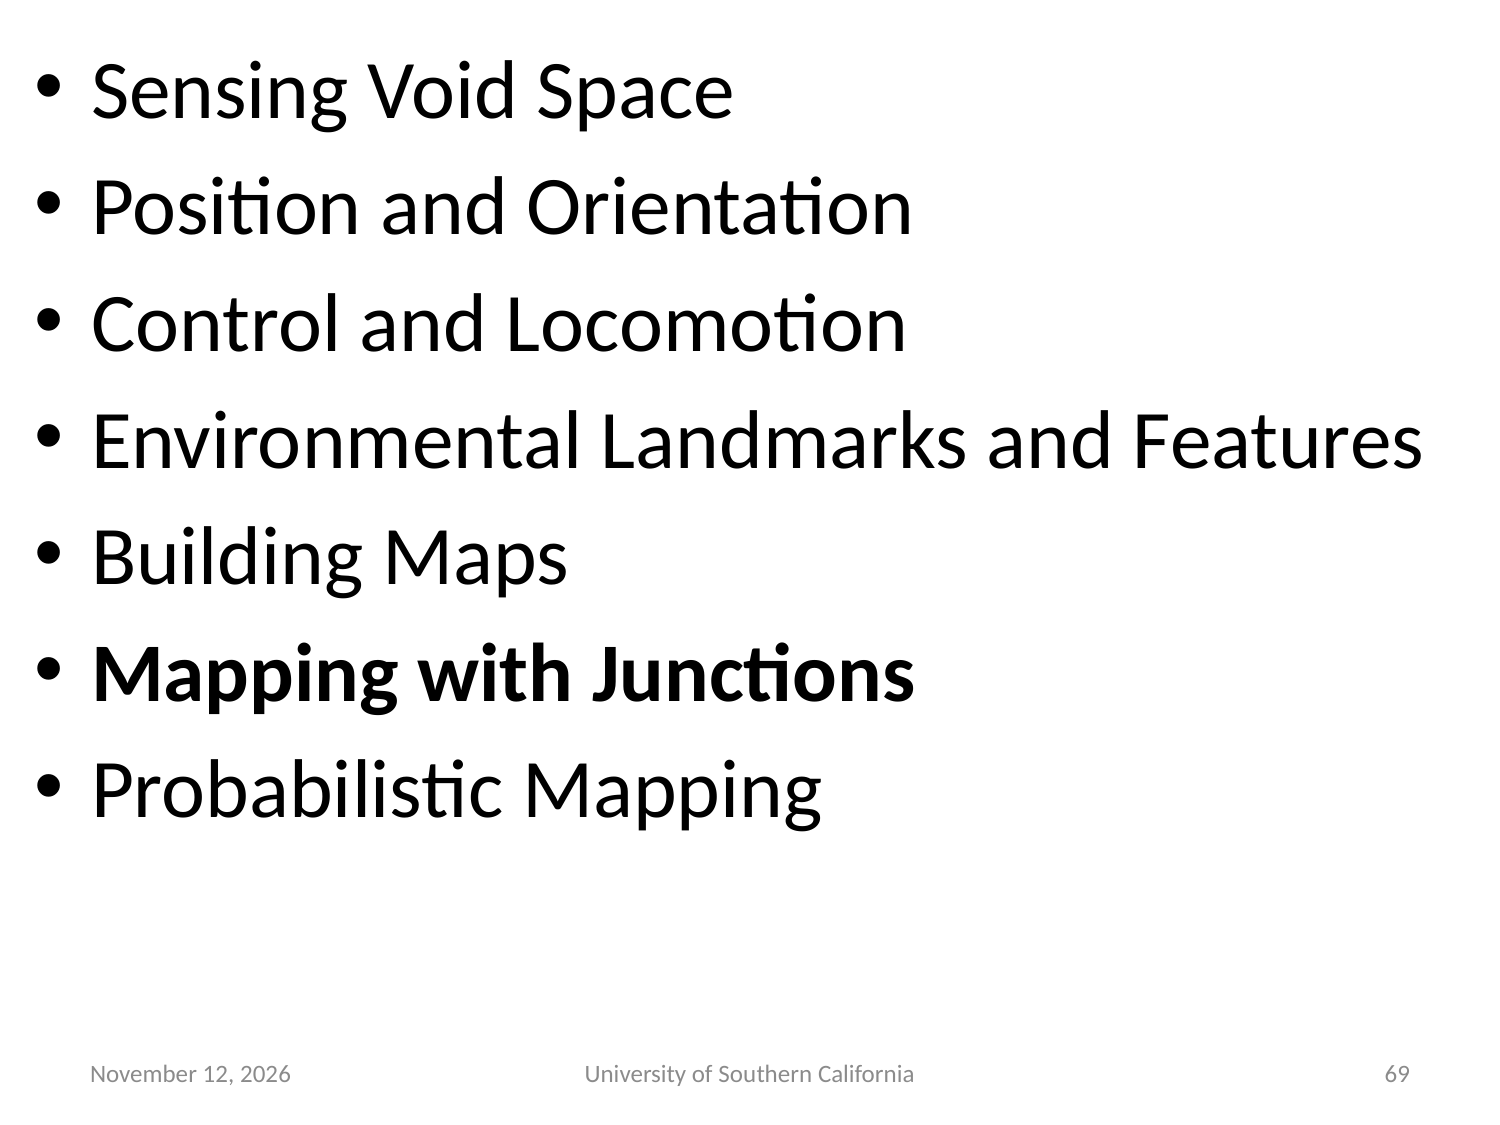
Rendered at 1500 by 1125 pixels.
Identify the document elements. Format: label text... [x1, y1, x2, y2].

footer University of Southern California [512, 1042, 988, 1103]
list Sensing Void Space Position and Orientation Control and Locomotion Environmental Landmarks and Features Building Maps Mapping with Junctions Probabilistic Mapping [19, 27, 1479, 1095]
slide_number 69 [1074, 1042, 1425, 1103]
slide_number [75, 1042, 425, 1103]
